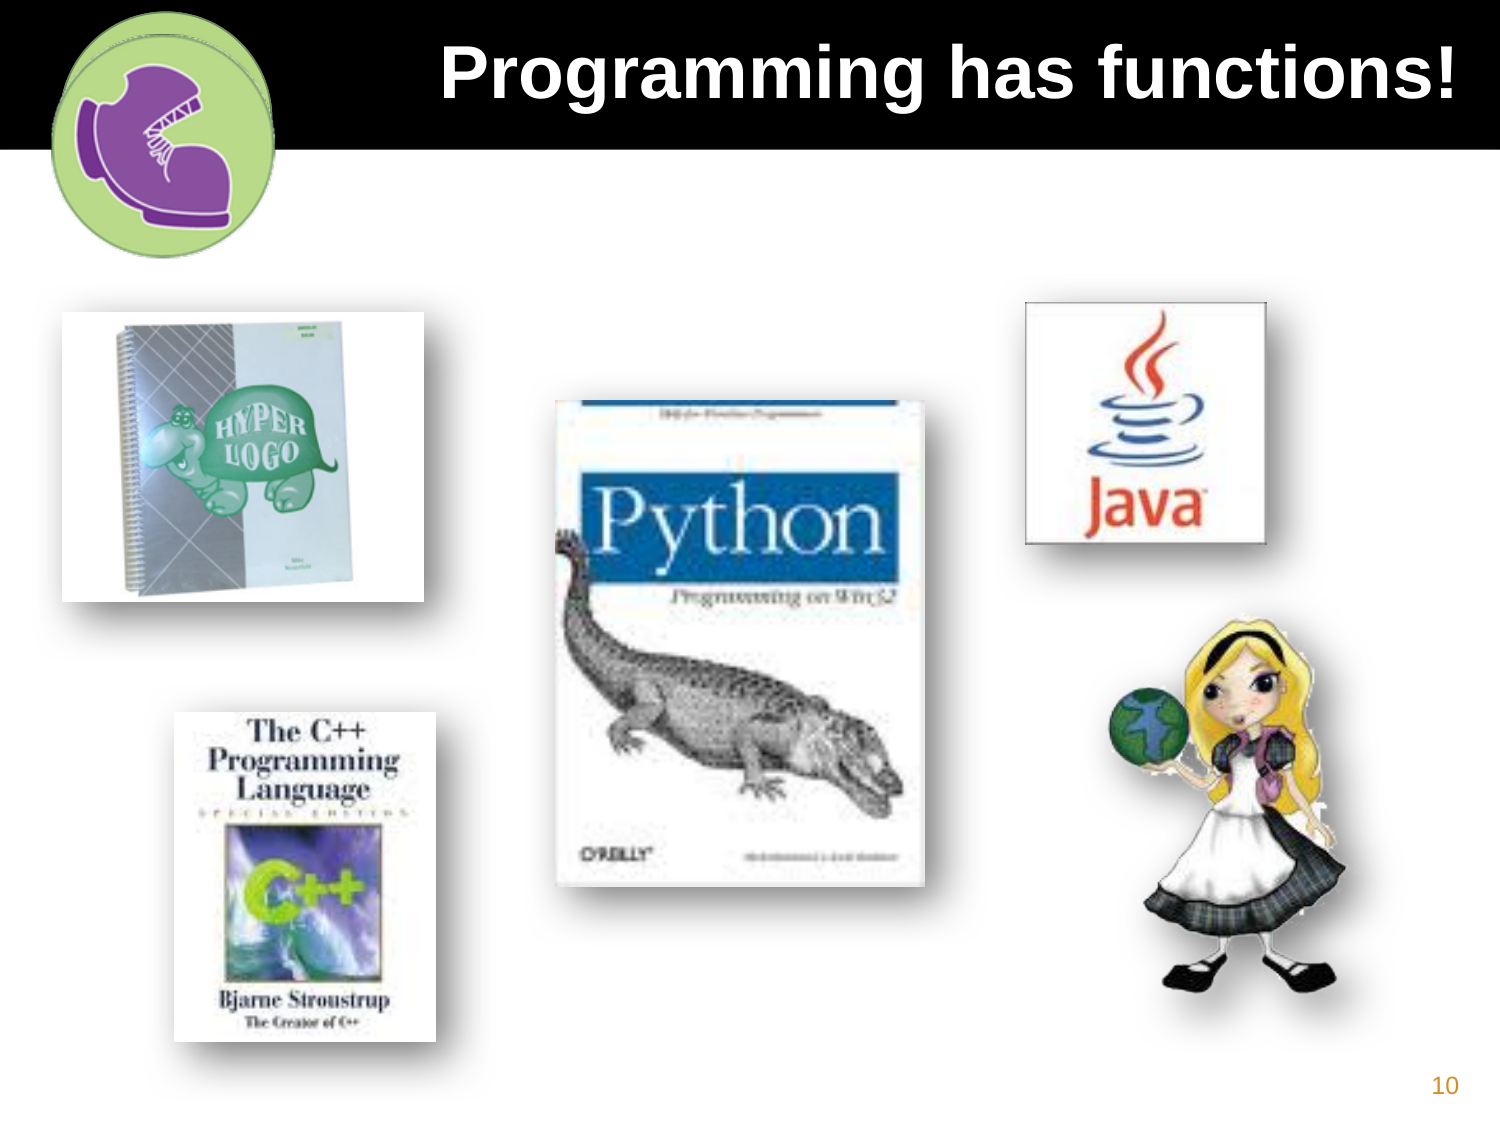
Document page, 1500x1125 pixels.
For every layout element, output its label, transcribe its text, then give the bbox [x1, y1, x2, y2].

picture [47, 30, 288, 263]
picture [62, 312, 424, 602]
picture [174, 712, 436, 1042]
picture [1066, 606, 1413, 1025]
title Programming has functions! [50, 0, 1475, 138]
picture [1024, 302, 1267, 545]
picture [555, 400, 926, 887]
slide_number 10 [1350, 1061, 1475, 1103]
